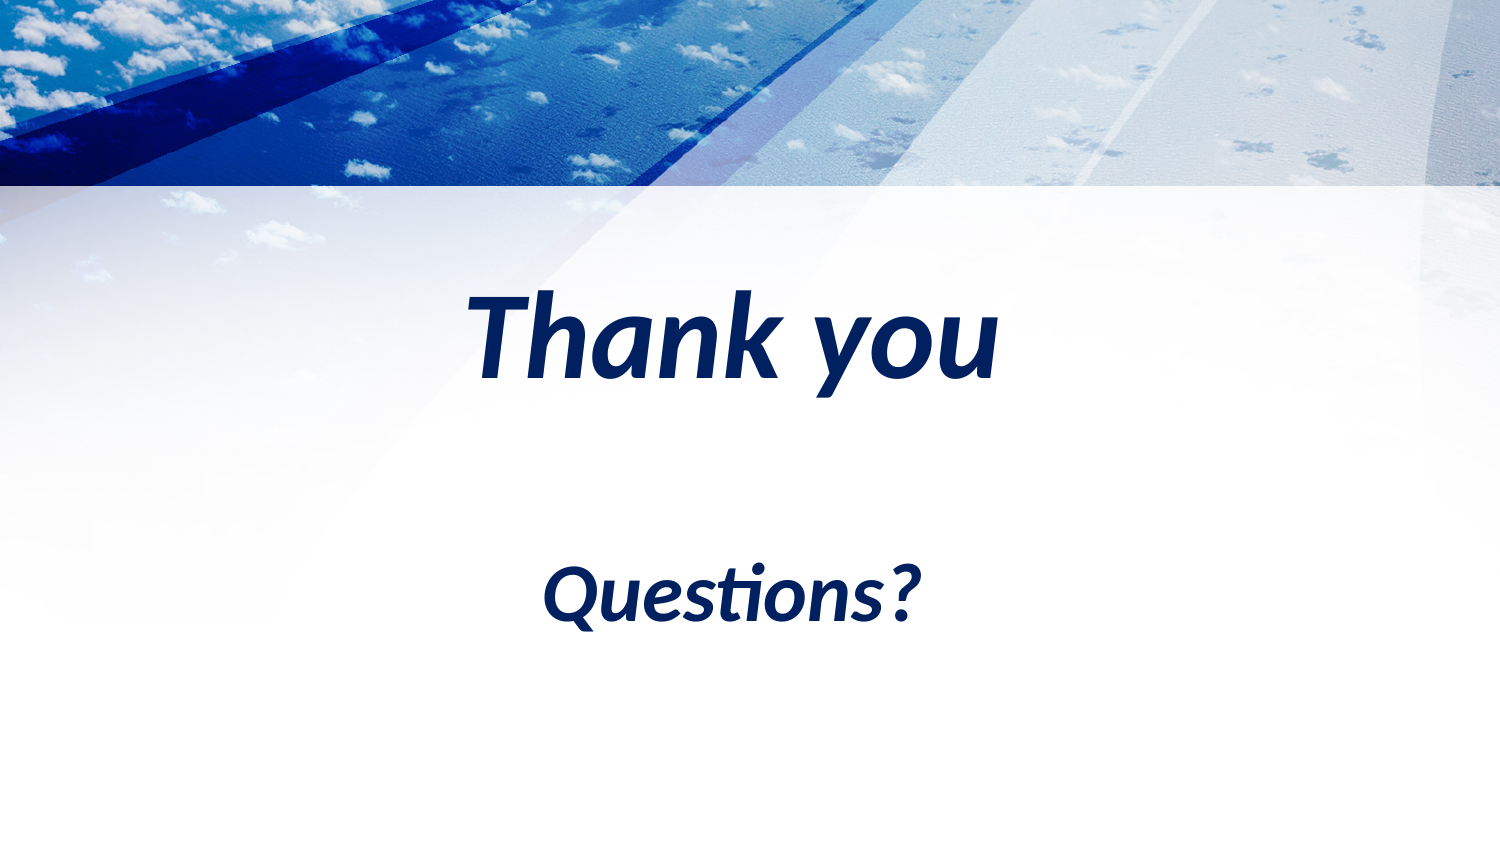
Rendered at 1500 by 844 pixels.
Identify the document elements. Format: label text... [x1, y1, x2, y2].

picture [0, 0, 1500, 844]
picture [0, 0, 9, 5]
text_box Thank you Questions? [447, 246, 1017, 647]
